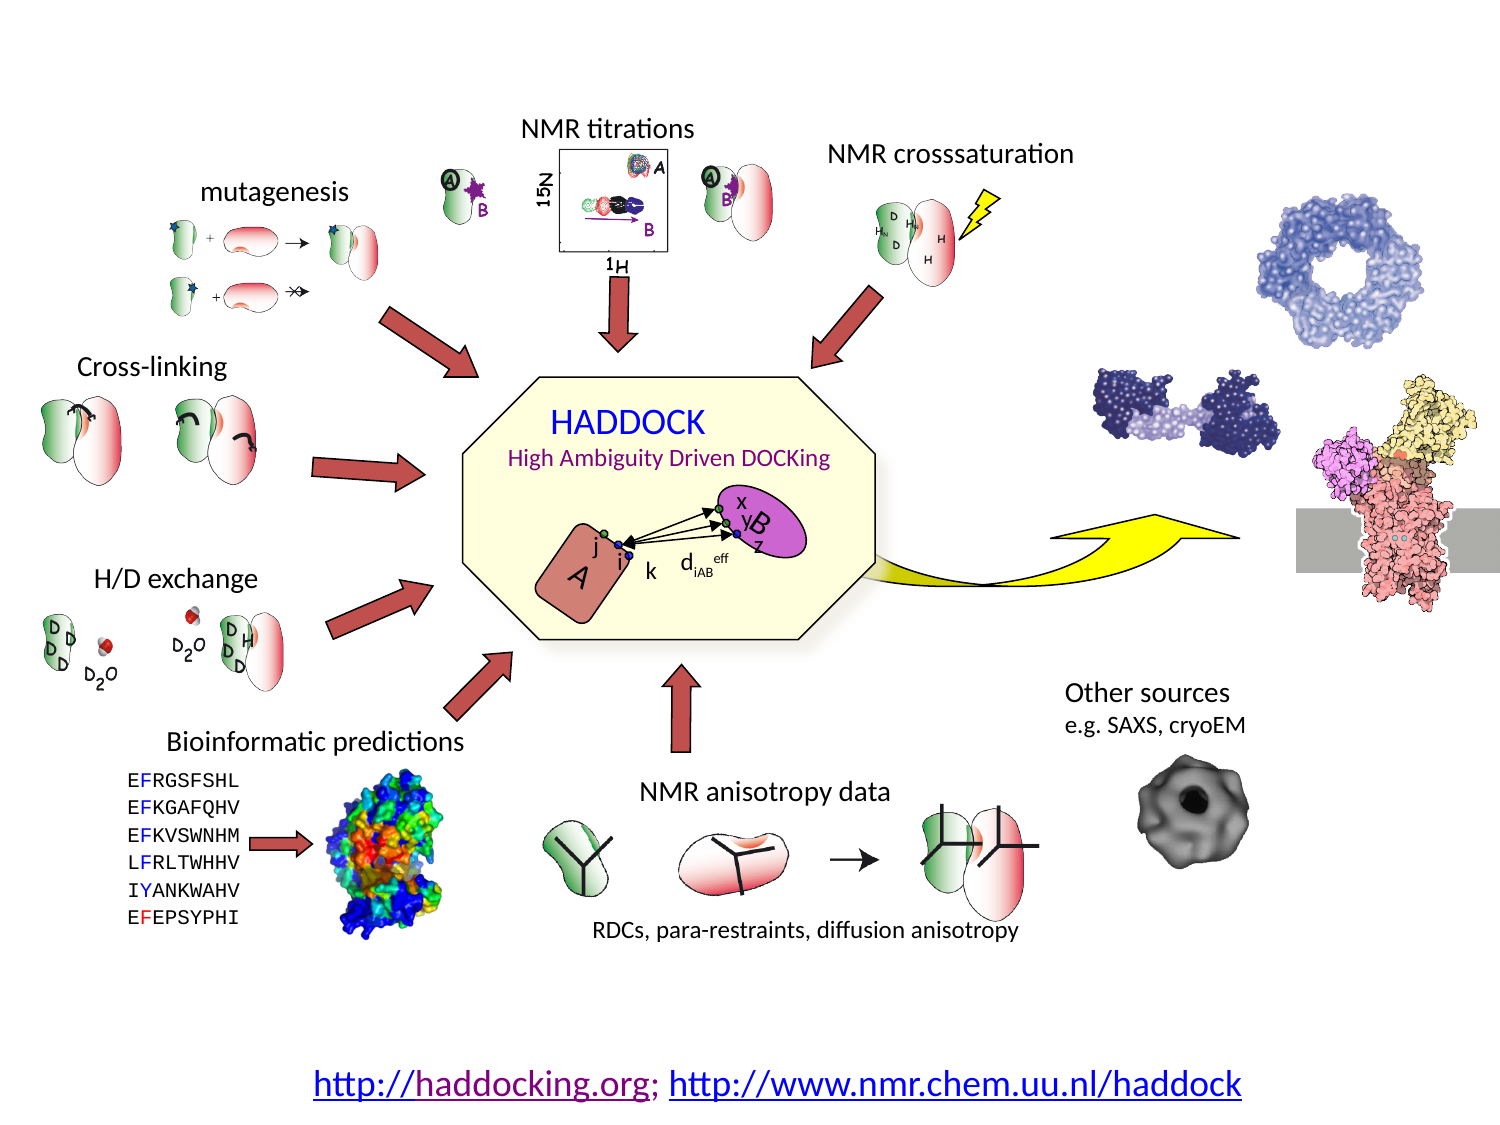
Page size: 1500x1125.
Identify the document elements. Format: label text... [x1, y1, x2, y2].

text_box [384, 306, 478, 378]
text_box [325, 579, 433, 640]
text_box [37, 551, 292, 695]
picture [1249, 189, 1427, 356]
text_box [890, 514, 1241, 587]
text_box [599, 285, 638, 353]
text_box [162, 164, 384, 320]
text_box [1049, 666, 1326, 878]
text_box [874, 189, 1001, 288]
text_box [524, 764, 1088, 957]
text_box http://haddocking.org; http://www.nmr.chem.uu.nl/haddock [298, 1051, 1264, 1112]
text_box [662, 664, 701, 753]
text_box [437, 101, 775, 277]
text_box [462, 376, 877, 640]
picture [1087, 364, 1284, 462]
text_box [37, 339, 263, 490]
text_box [311, 454, 425, 492]
text_box [443, 652, 513, 712]
text_box [811, 285, 884, 369]
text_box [112, 714, 507, 941]
picture [1296, 364, 1500, 623]
text_box NMR crosssaturation [812, 126, 1150, 177]
